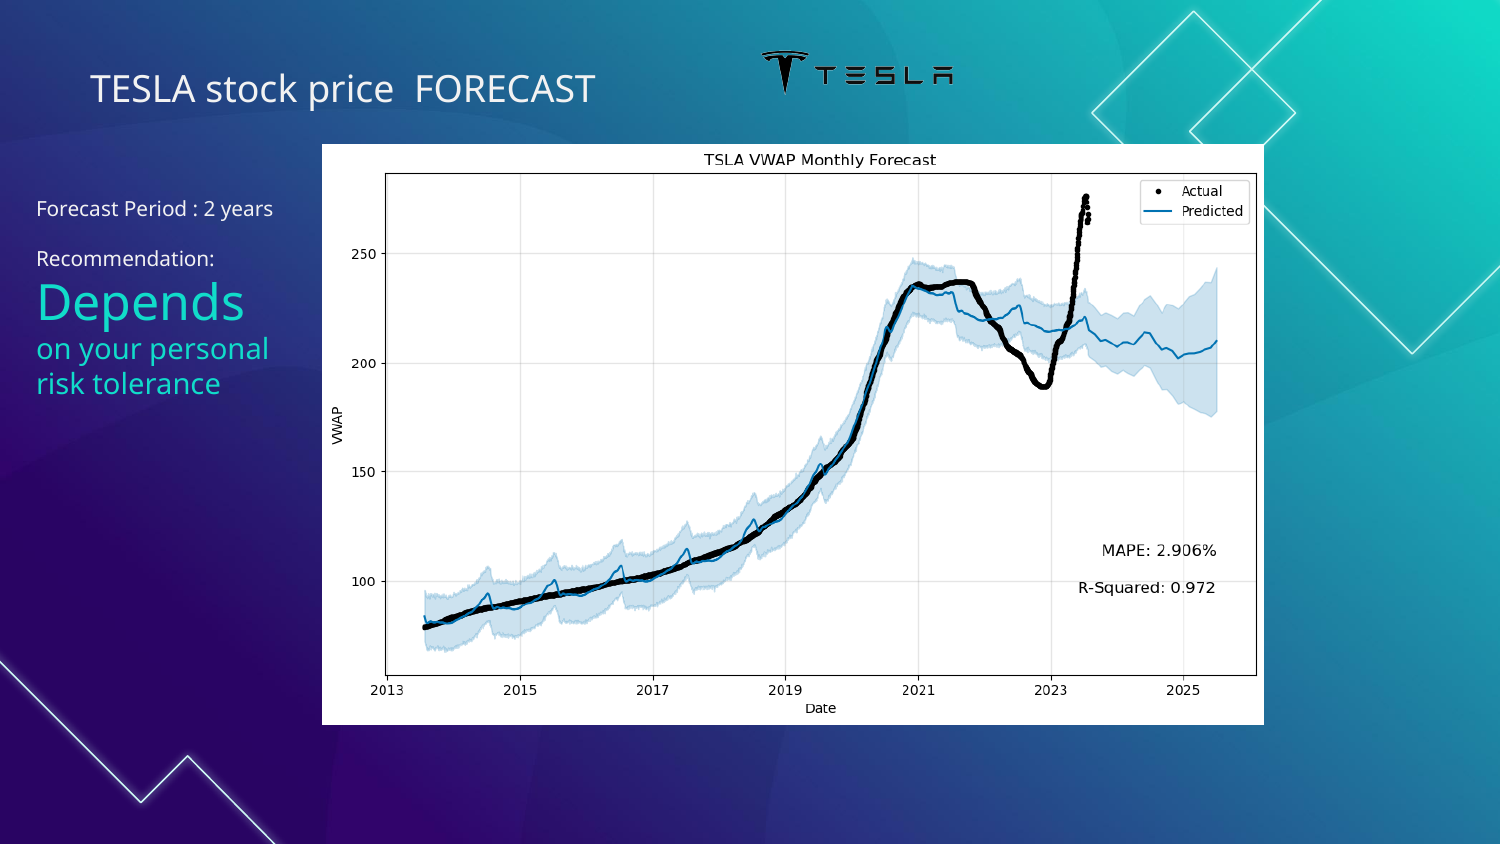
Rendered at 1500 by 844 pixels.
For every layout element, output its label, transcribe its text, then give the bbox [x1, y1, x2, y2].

picture [0, 0, 1500, 844]
picture [0, 667, 270, 844]
text_box Forecast Period : 2 years Recommendation: Depends on your personal risk tolerance [21, 200, 301, 476]
title TESLA stock price FORECAST [75, 27, 743, 122]
picture [1183, 19, 1205, 27]
title TESLA stock price FORECAST [970, 27, 1339, 122]
